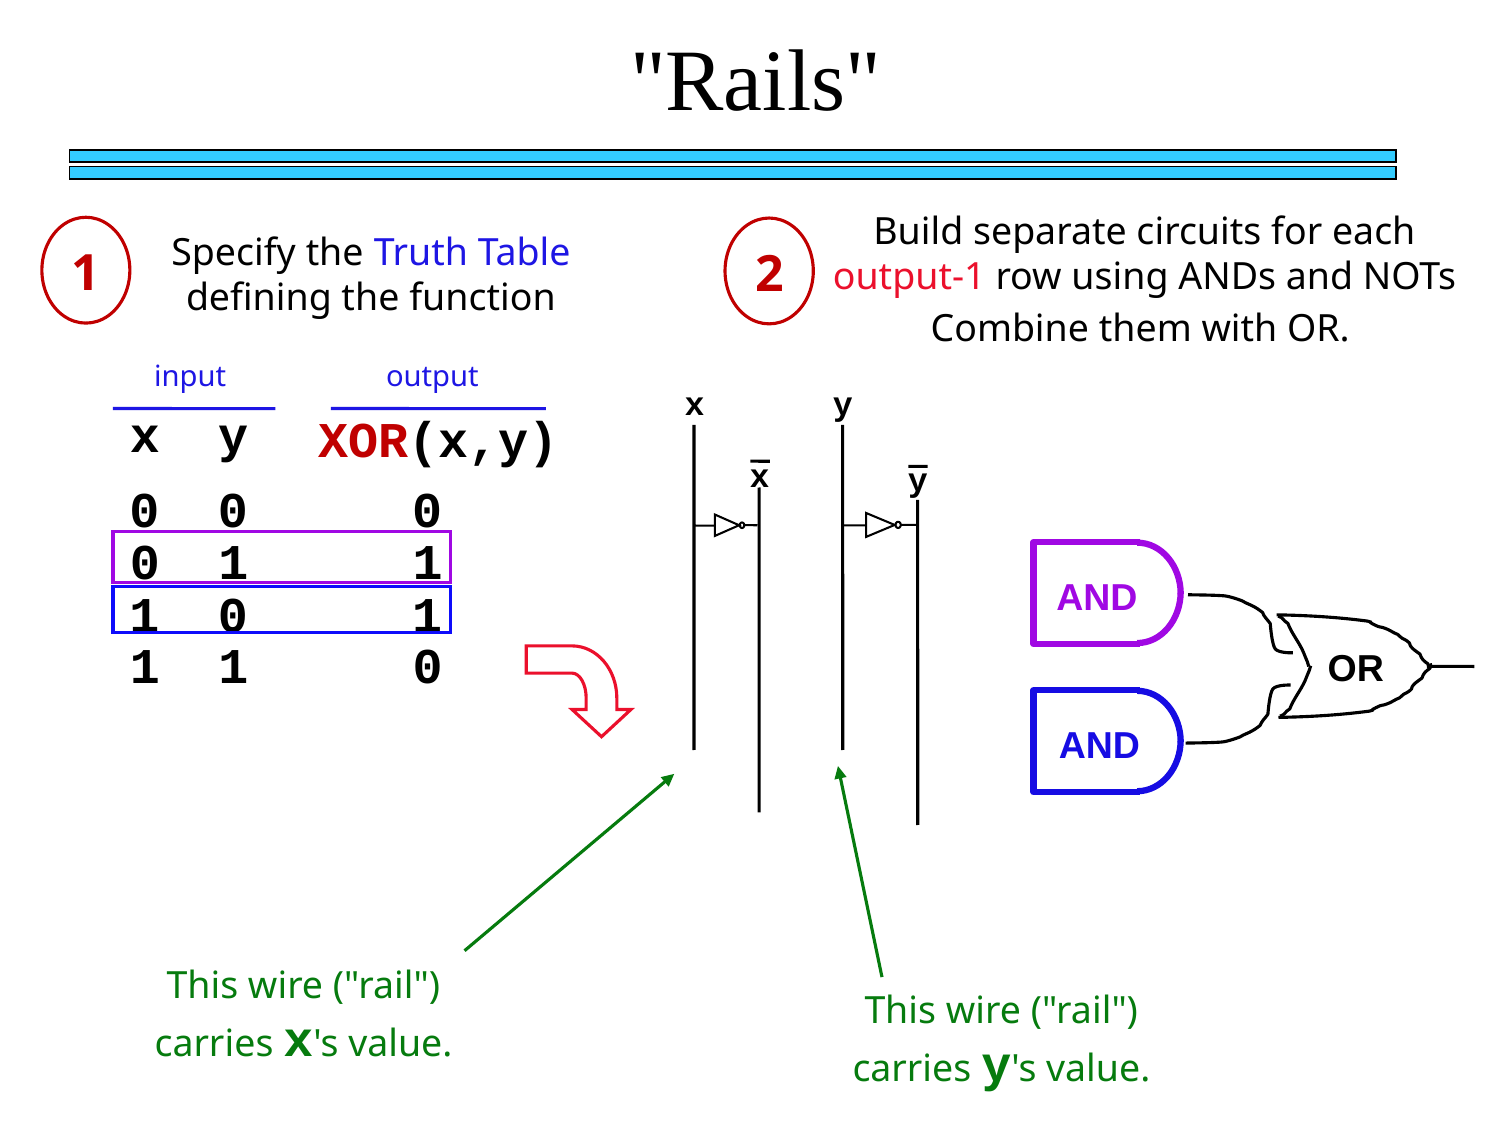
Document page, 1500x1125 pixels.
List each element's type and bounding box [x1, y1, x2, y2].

text_box [817, 199, 1472, 357]
text_box [725, 218, 814, 324]
text_box [96, 953, 511, 1074]
text_box [649, 374, 739, 751]
text_box [715, 446, 805, 813]
text_box [464, 773, 675, 951]
text_box [69, 149, 1397, 180]
text_box [161, 15, 1350, 135]
text_box [526, 645, 631, 737]
text_box [41, 217, 642, 326]
text_box [867, 451, 963, 826]
text_box [1185, 594, 1475, 744]
text_box [99, 349, 576, 702]
text_box [794, 766, 1209, 1099]
text_box [798, 374, 888, 524]
text_box [1028, 519, 1169, 816]
